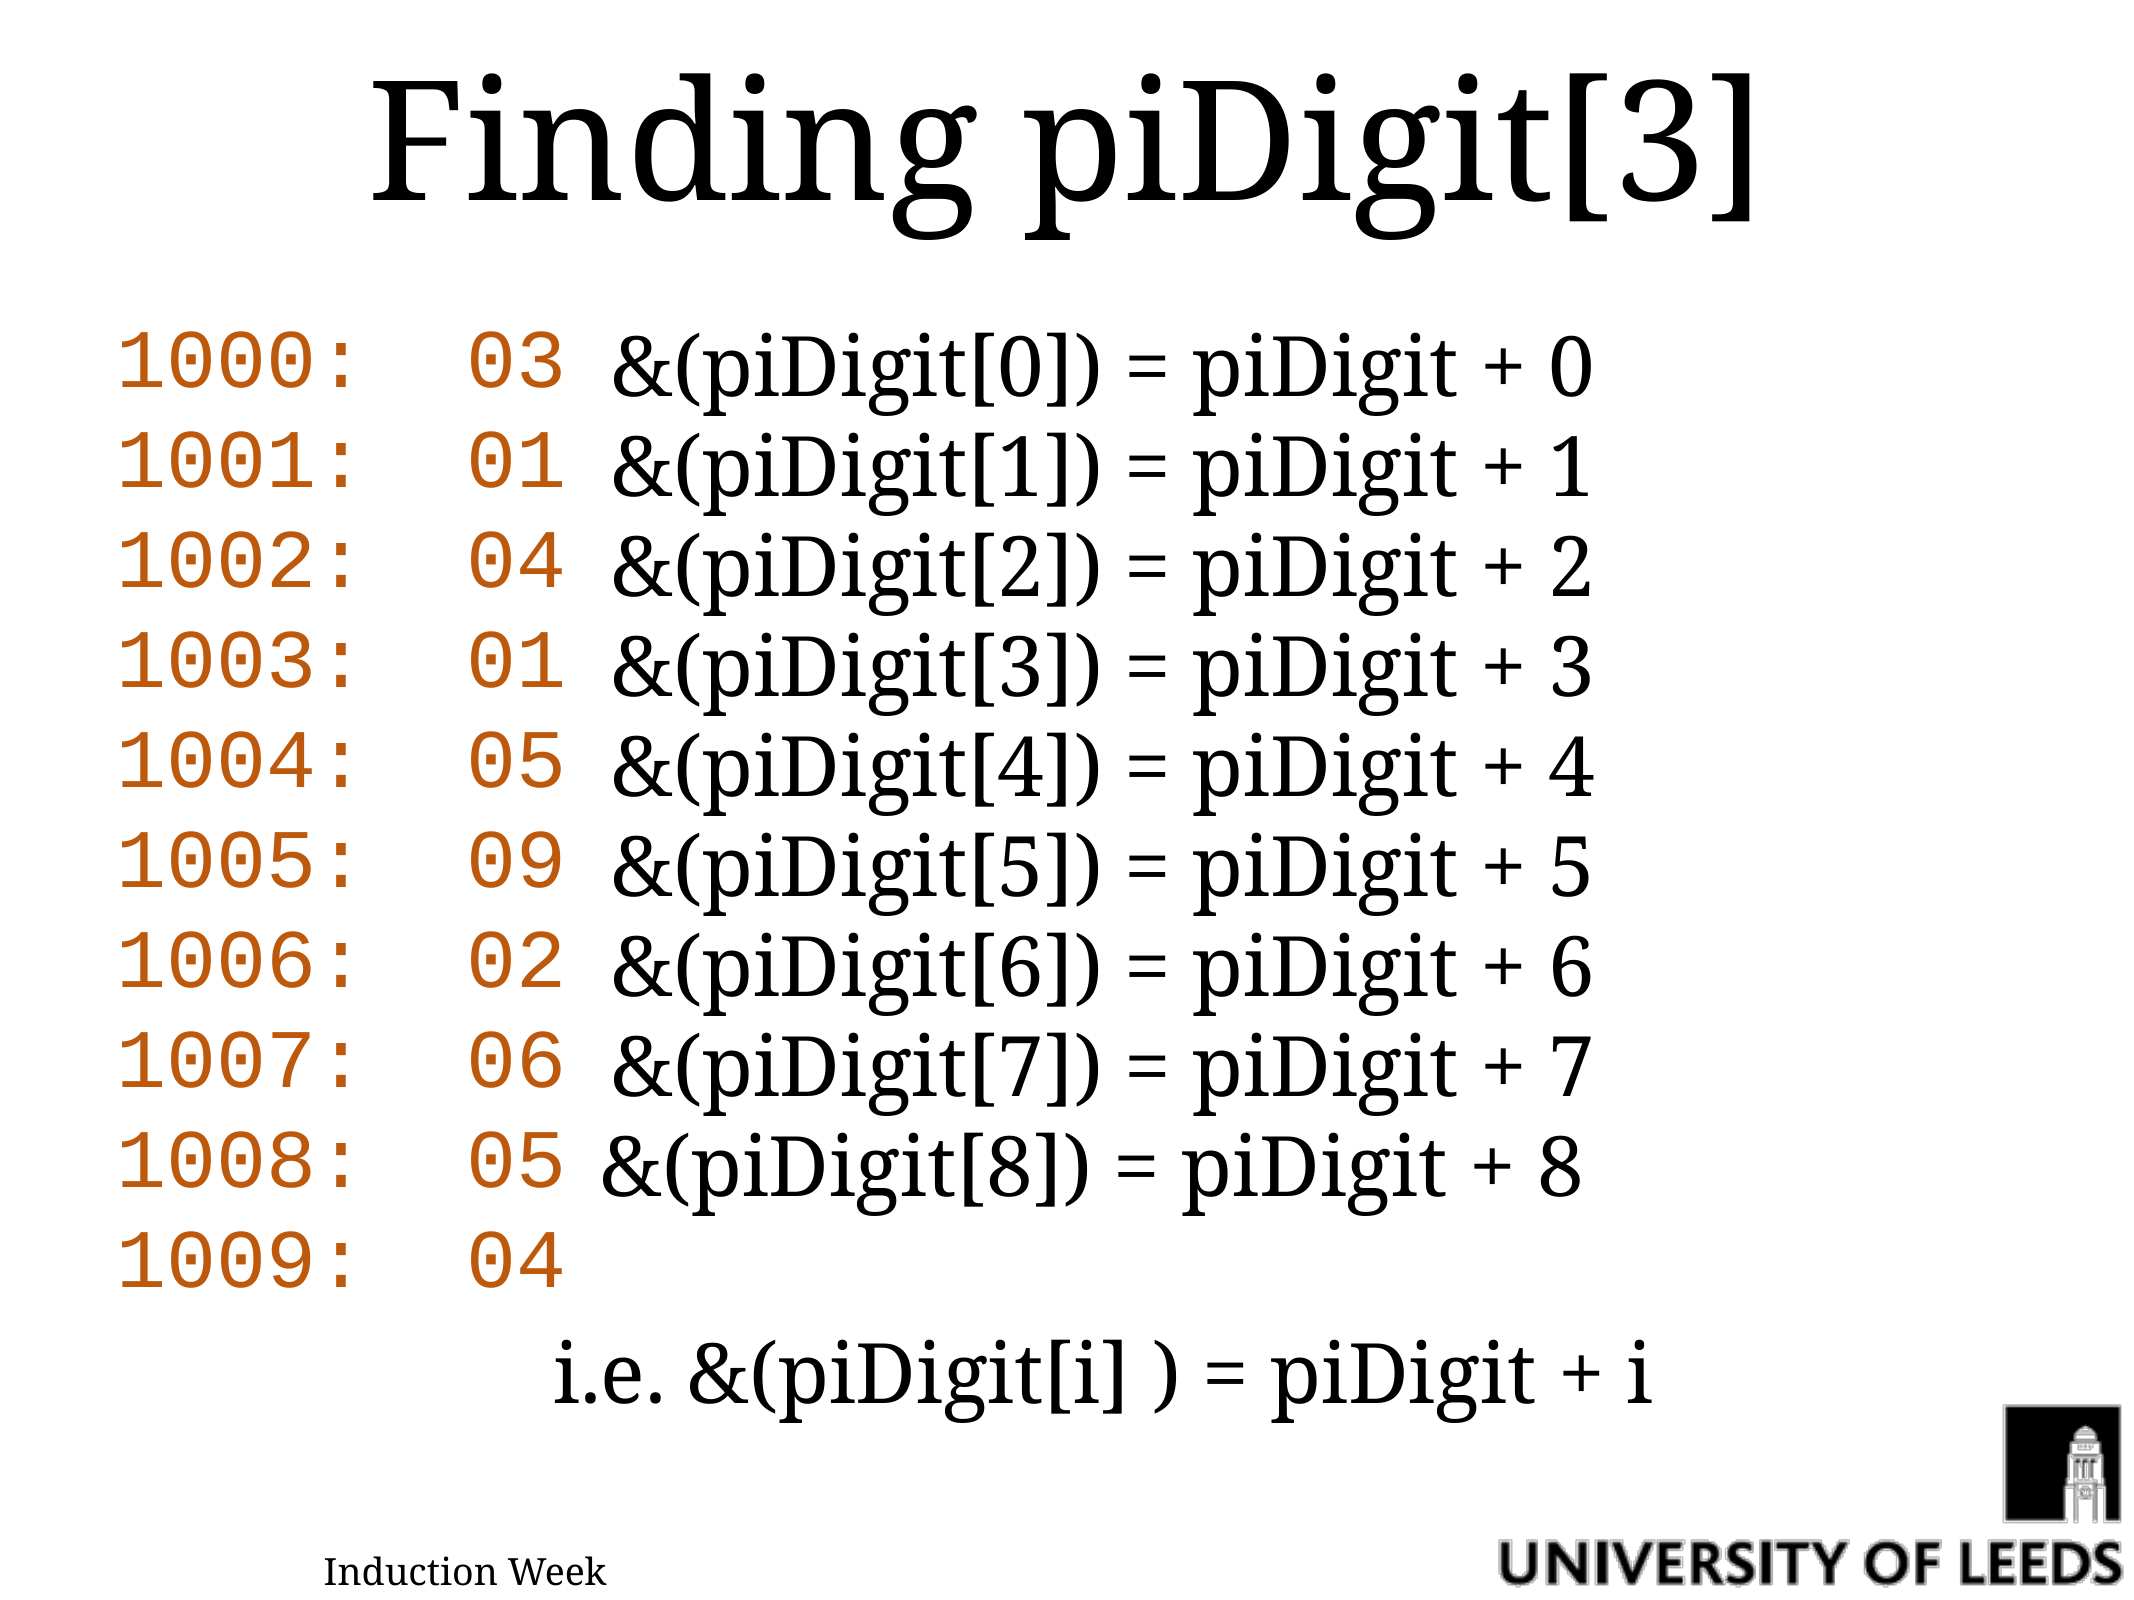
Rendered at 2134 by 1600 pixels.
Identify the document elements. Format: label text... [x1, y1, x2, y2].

text_box 1000: 03 1001: 01 1002: 04 1003: 01 1004: 05 1005: 09 1006: 02 1007: 06 1008: 05 1009: 04 [108, 295, 576, 1313]
text_box &(piDigit[0]) = piDigit + 0 &(piDigit[1]) = piDigit + 1 &(piDigit[2]) = piDigit + 2 &(piDigit[3]) = piDigit + 3 &(piDigit[4]) = piDigit + 4 &(piDigit[5]) = piDigit + 5 &(piDigit[6]) = piDigit + 6 &(piDigit[7]) = piDigit + 7 &(piDigit[8]) = piDigit + 8 [592, 305, 1615, 1222]
text_box i.e. &(piDigit[i] ) = piDigit + i [544, 1311, 1663, 1428]
title Finding piDigit[3] [1, 7, 2134, 259]
picture [1491, 1339, 2132, 1600]
